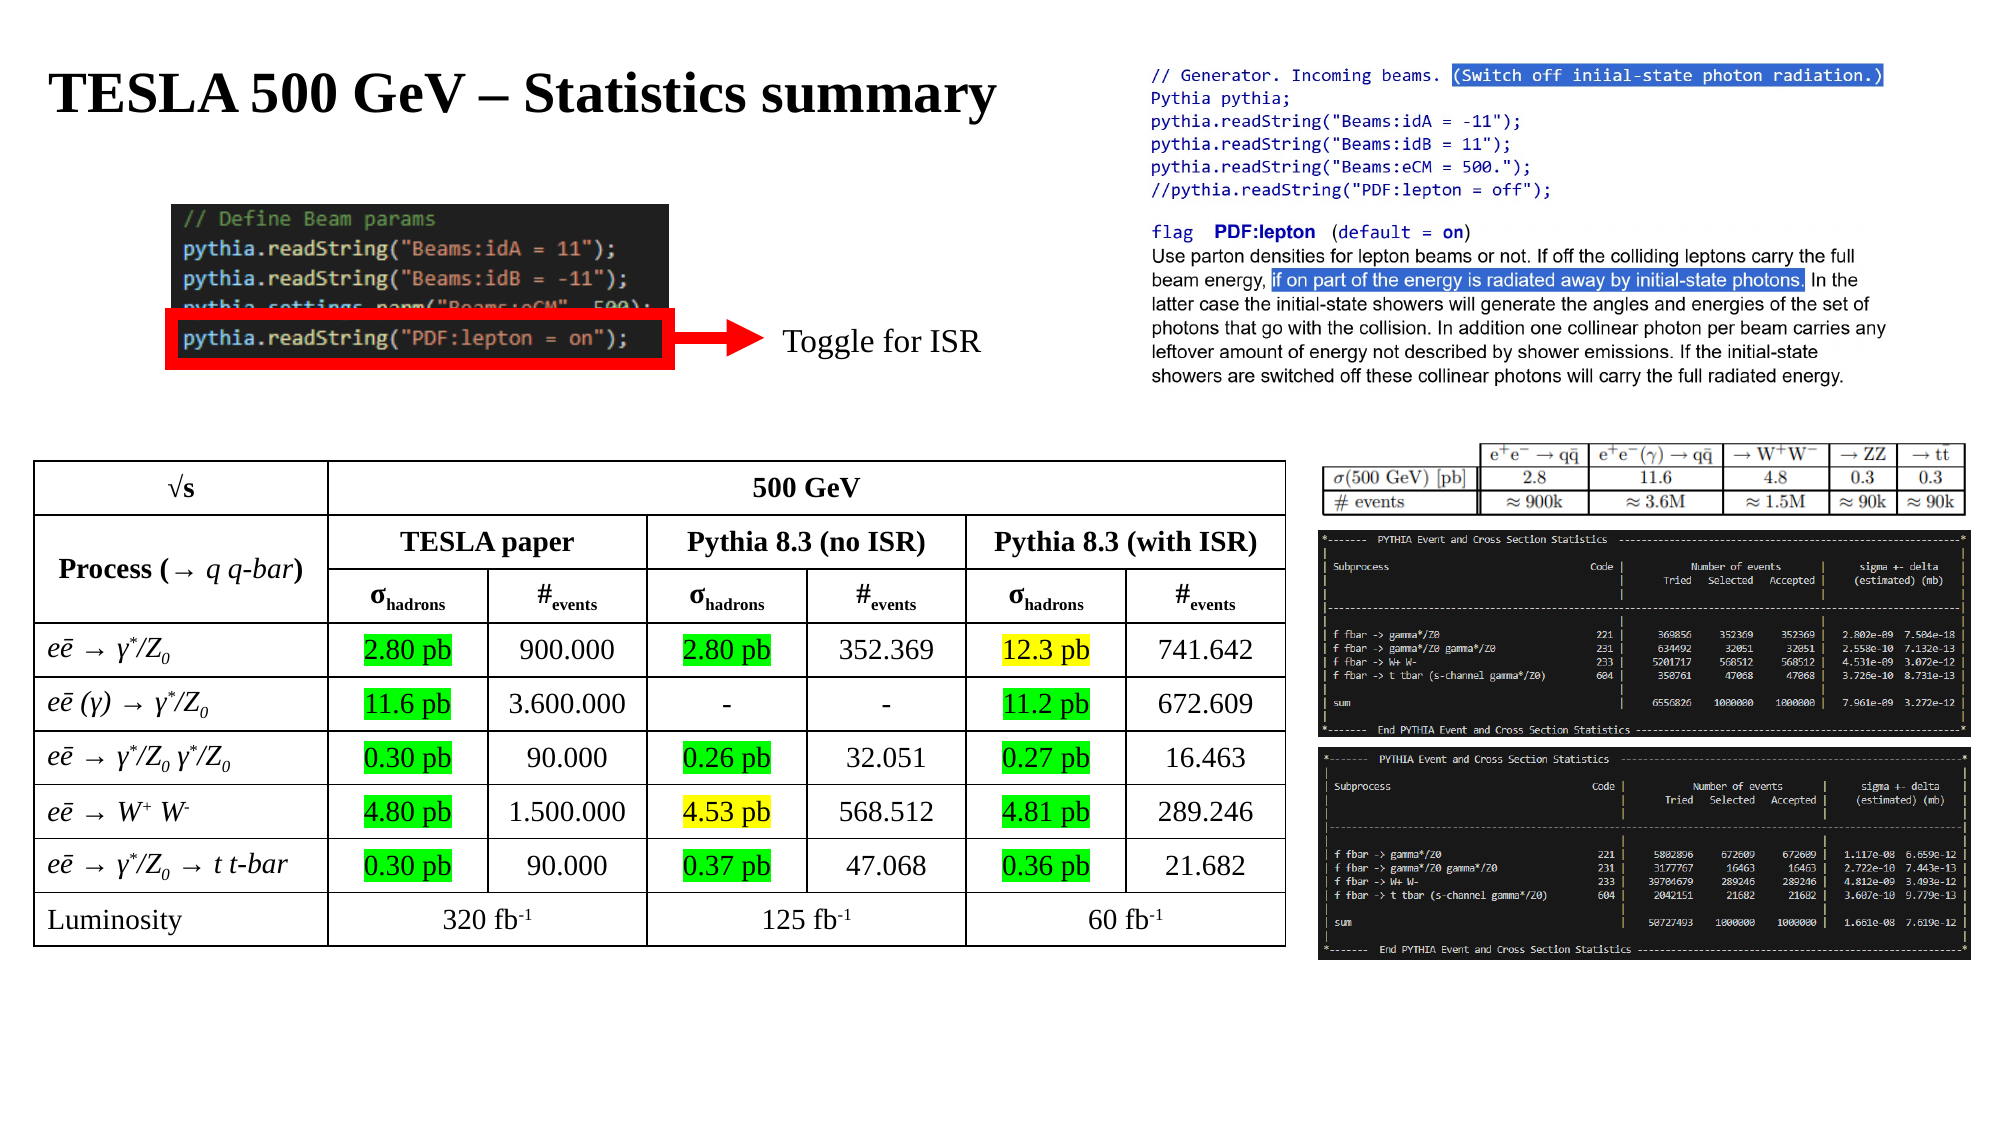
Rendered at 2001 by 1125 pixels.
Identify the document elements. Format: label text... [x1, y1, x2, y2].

table_cell 741.642 [1127, 624, 1285, 676]
table_cell 11.6 pb [329, 678, 487, 730]
table_cell 4.53 pb [648, 785, 806, 838]
table_cell 289.246 [1127, 785, 1285, 838]
table_cell 32.051 [808, 732, 965, 784]
picture [1148, 58, 1887, 205]
table_cell σhadrons [967, 570, 1125, 622]
table_cell 60 fb-1 [967, 893, 1285, 945]
table_cell eē (γ) → γ*/Z0 [35, 678, 327, 730]
table_header 500 GeV [329, 462, 1285, 514]
picture [1318, 530, 1971, 737]
table_cell - [808, 678, 965, 730]
table_cell 0.27 pb [967, 732, 1125, 784]
table_cell 4.80 pb [329, 785, 487, 838]
table_cell 125 fb-1 [648, 893, 965, 945]
table_cell Luminosity [35, 893, 327, 945]
table_cell 21.682 [1127, 839, 1285, 892]
table_cell 0.30 pb [329, 732, 487, 784]
table_cell eē → γ*/Z0 → t t-bar [35, 839, 327, 892]
table_cell 90.000 [489, 732, 646, 784]
table_cell 320 fb-1 [329, 893, 646, 945]
table_cell 16.463 [1127, 732, 1285, 784]
table_cell 12.3 pb [967, 624, 1125, 676]
table_cell #events [489, 570, 646, 622]
table_header √s [35, 462, 327, 514]
table_cell σhadrons [648, 570, 806, 622]
picture [1318, 438, 1971, 520]
table_cell Pythia 8.3 (no ISR) [648, 516, 965, 568]
picture [171, 204, 669, 364]
picture [1148, 218, 1887, 391]
table_cell σhadrons [329, 570, 487, 622]
table_cell 672.609 [1127, 678, 1285, 730]
title TESLA 500 GeV – Statistics summary [33, 30, 1971, 157]
table_cell 1.500.000 [489, 785, 646, 838]
table_cell 0.26 pb [648, 732, 806, 784]
table_cell 0.37 pb [648, 839, 806, 892]
table_cell 3.600.000 [489, 678, 646, 730]
table_cell eē → γ*/Z0 [35, 624, 327, 676]
table_cell 900.000 [489, 624, 646, 676]
table_cell 568.512 [808, 785, 965, 838]
text_box Toggle for ISR [764, 312, 1000, 367]
table_cell 90.000 [489, 839, 646, 892]
table_cell 4.81 pb [967, 785, 1125, 838]
picture [1318, 747, 1971, 960]
table_cell 2.80 pb [329, 624, 487, 676]
table_cell 0.36 pb [967, 839, 1125, 892]
table_cell eē → γ*/Z0 γ*/Z0 [35, 732, 327, 784]
table_cell TESLA paper [329, 516, 646, 568]
table_cell - [648, 678, 806, 730]
table_cell 352.369 [808, 624, 965, 676]
table_cell 47.068 [808, 839, 965, 892]
table_cell 0.30 pb [329, 839, 487, 892]
table_cell 11.2 pb [967, 678, 1125, 730]
table_cell #events [808, 570, 965, 622]
table_cell eē → W+ W- [35, 785, 327, 838]
table_cell Process (→ q q-bar) [35, 516, 327, 622]
table_cell #events [1127, 570, 1285, 622]
table_cell Pythia 8.3 (with ISR) [967, 516, 1285, 568]
table_cell 2.80 pb [648, 624, 806, 676]
